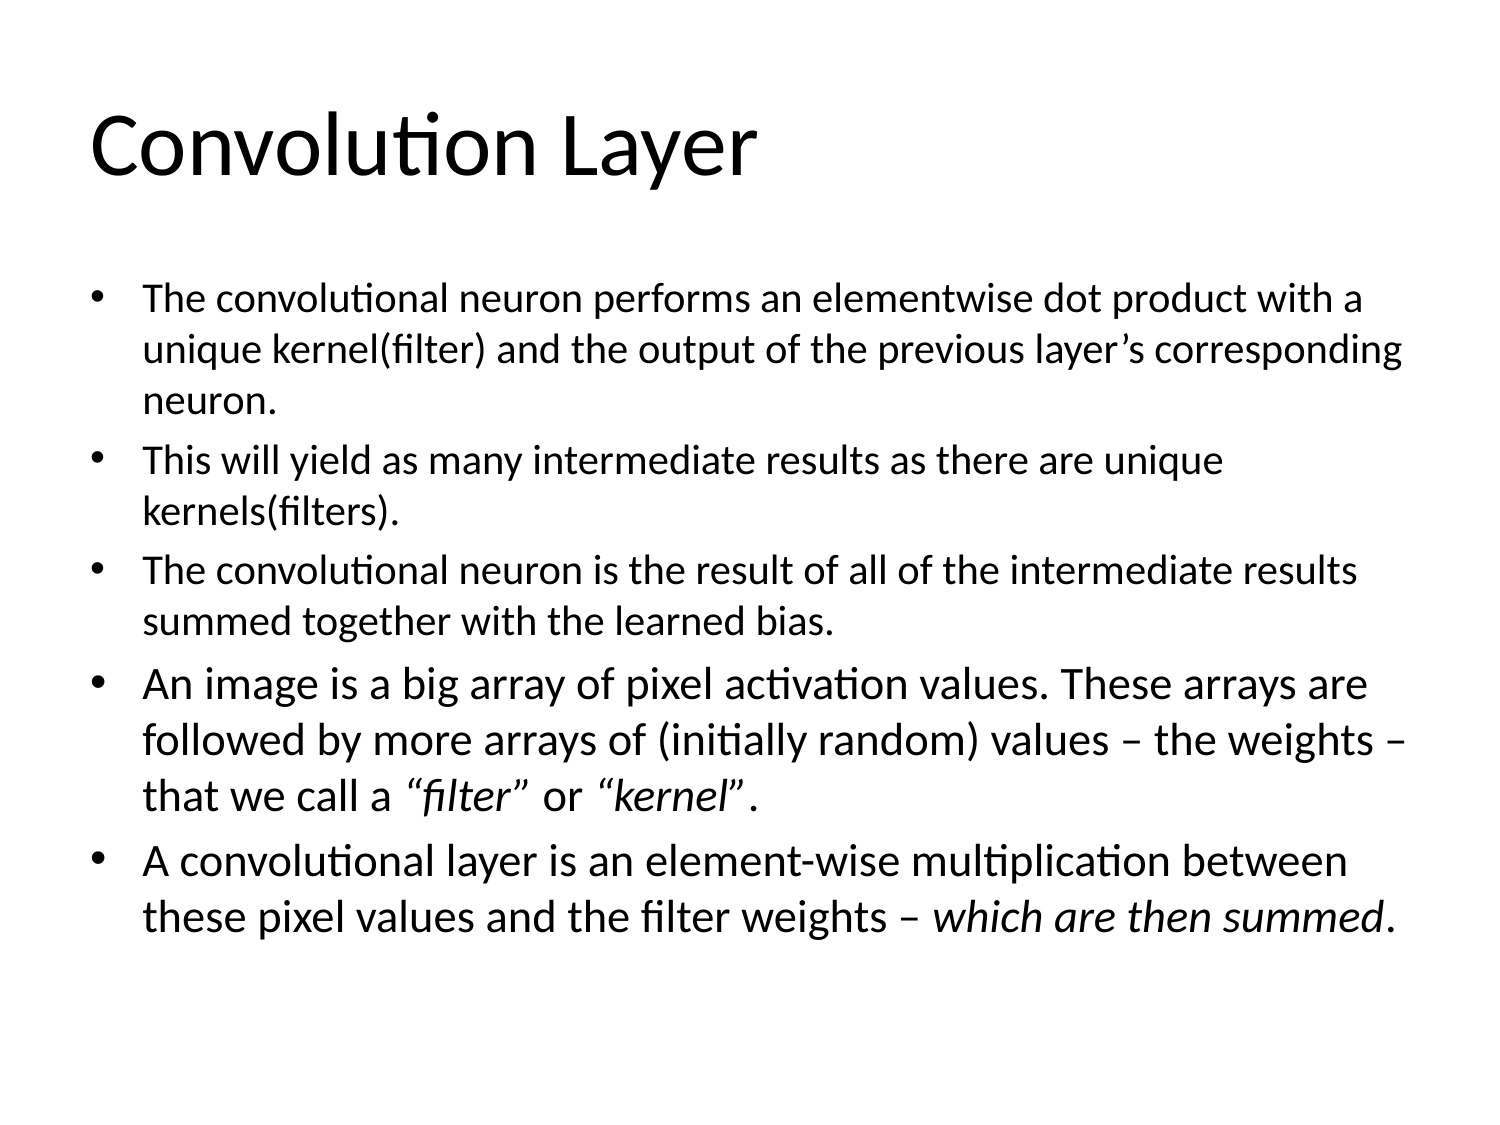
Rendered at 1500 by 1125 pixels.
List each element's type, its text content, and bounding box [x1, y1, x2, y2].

list The convolutional neuron performs an elementwise dot product with a unique kernel(filter) and the output of the previous layer’s corresponding neuron. This will yield as many intermediate results as there are unique kernels(filters). The convolutional neuron is the result of all of the intermediate results summed together with the learned bias. An image is a big array of pixel activation values. These arrays are followed by more arrays of (initially random) values – the weights – that we call a “filter” or “kernel”. A convolutional layer is an element-wise multiplication between these pixel values and the filter weights – which are then summed. [75, 262, 1425, 1005]
title Convolution Layer [75, 45, 1425, 233]
